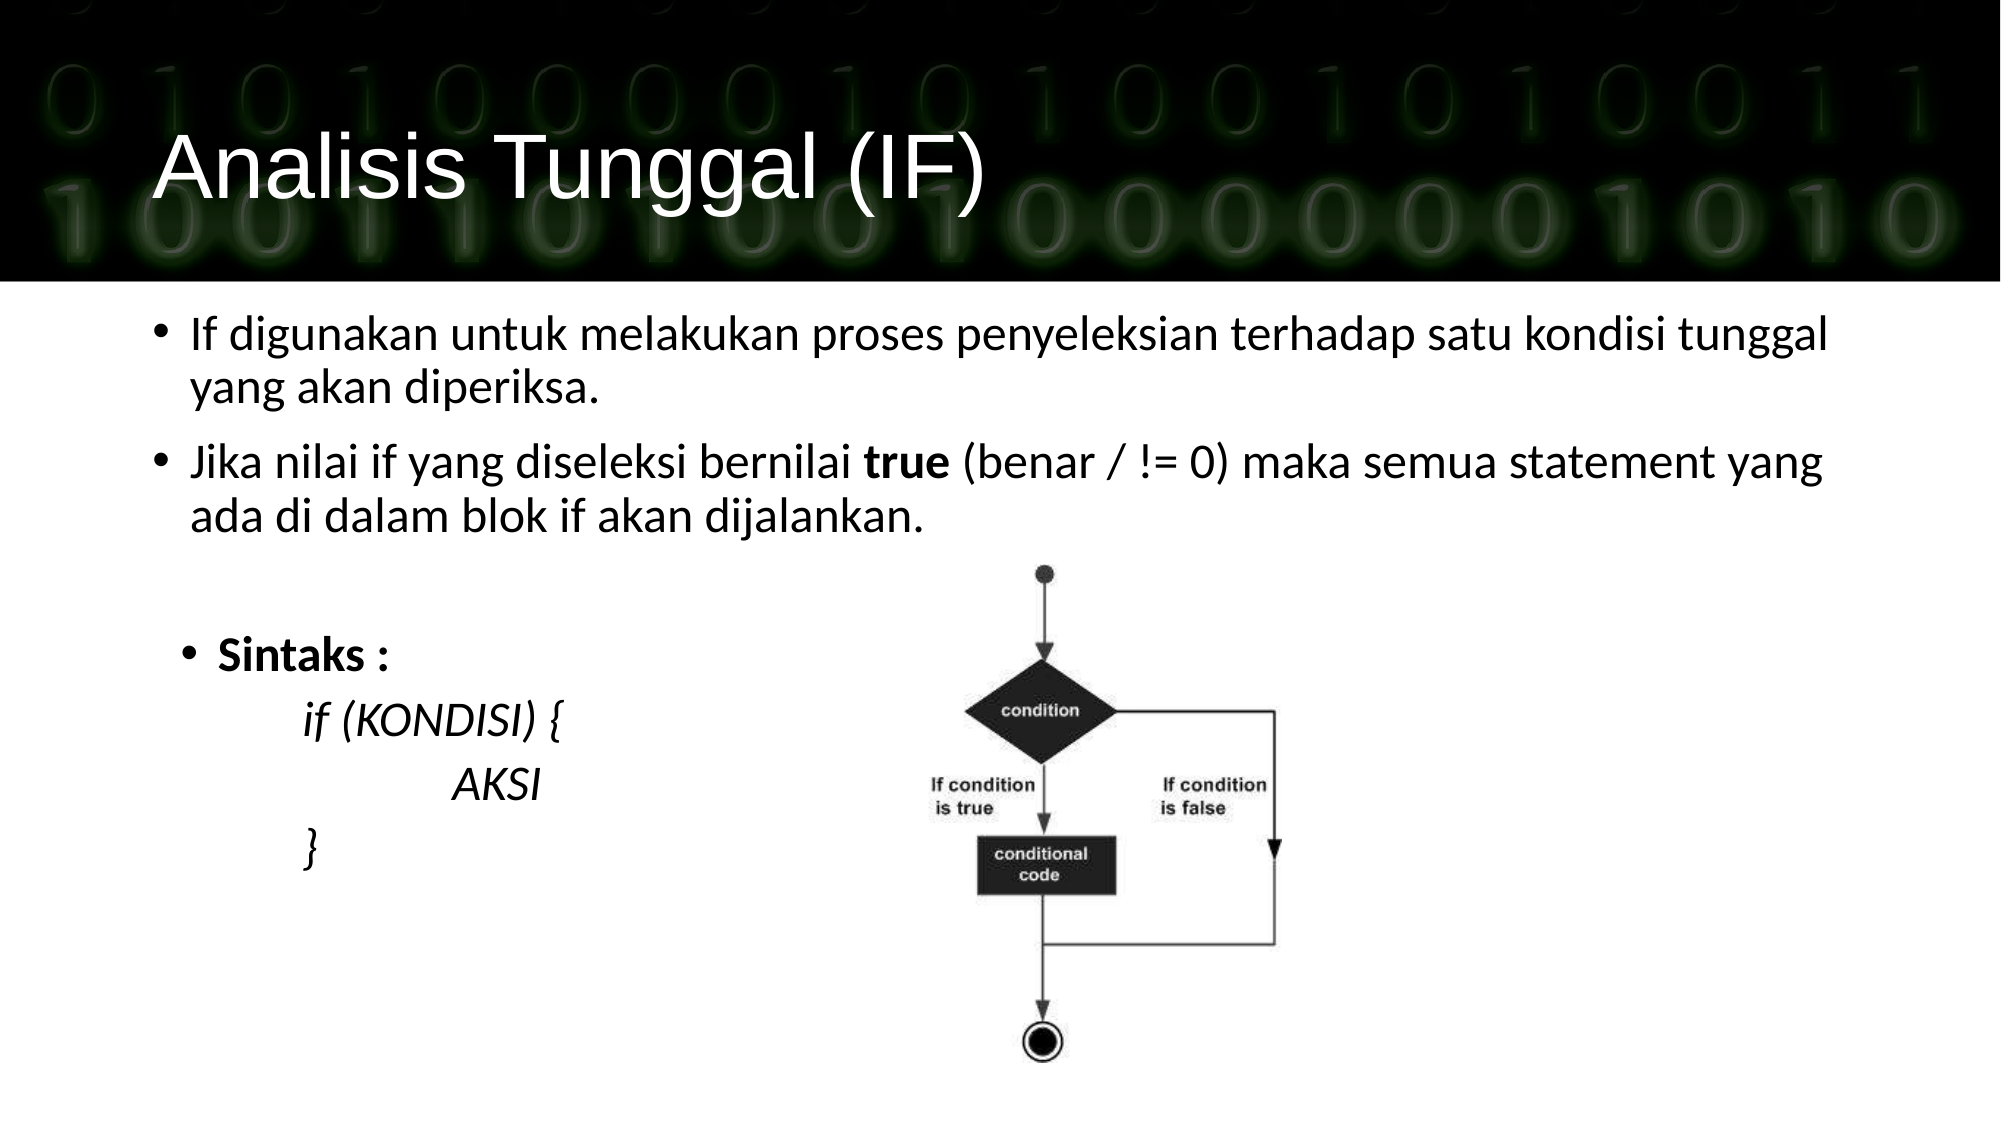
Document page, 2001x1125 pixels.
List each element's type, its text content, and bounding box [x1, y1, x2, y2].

text_box If digunakan untuk melakukan proses penyeleksian terhadap satu kondisi tunggal yang akan diperiksa. Jika nilai if yang diseleksi bernilai true (benar / != 0) maka semua statement yang ada di dalam blok if akan dijalankan. Sintaks : if (KONDISI) { AKSI } [137, 299, 1863, 1013]
picture [0, 0, 2001, 1125]
text_box Analisis Tunggal (IF) [137, 59, 1863, 278]
